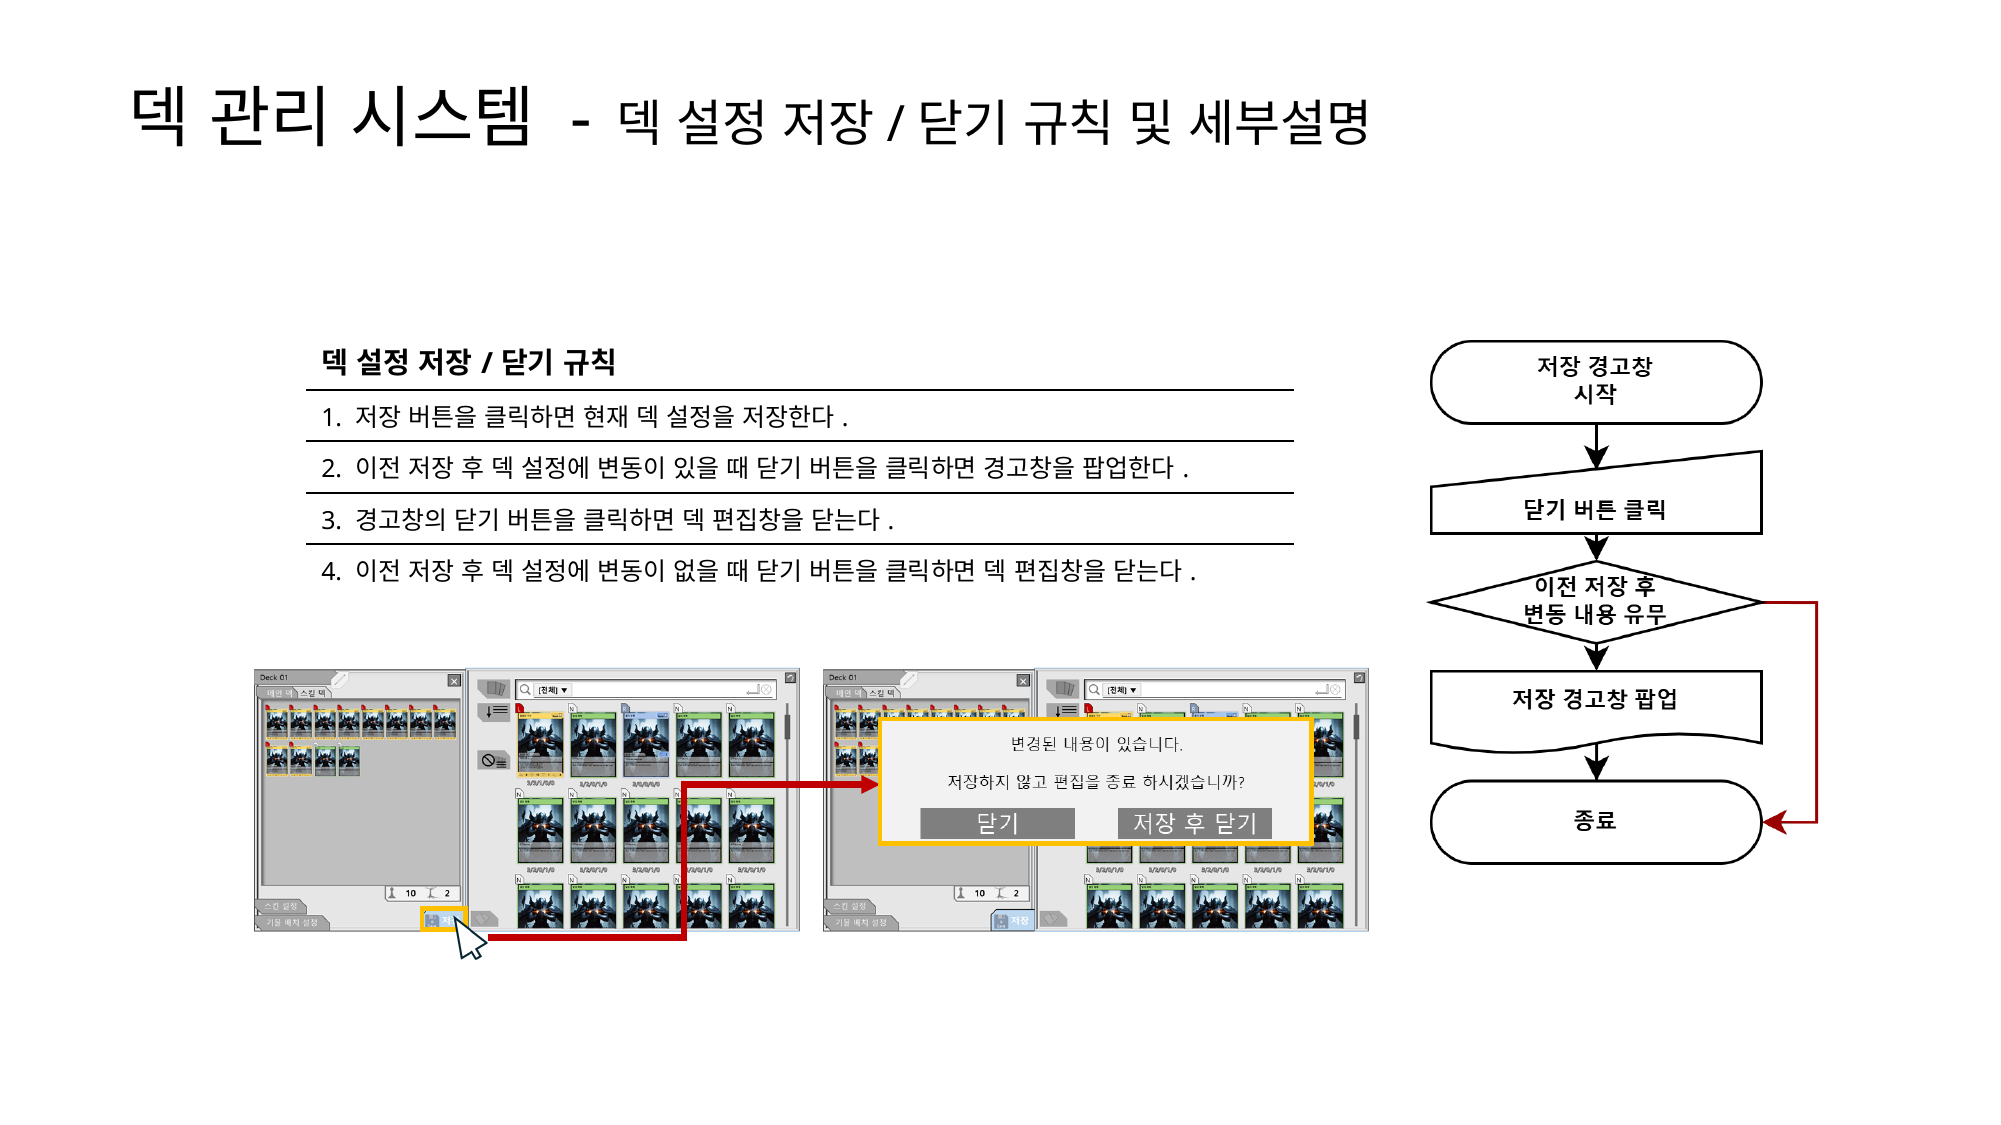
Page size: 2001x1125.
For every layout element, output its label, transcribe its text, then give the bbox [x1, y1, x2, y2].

text_box 덱 관리 시스템 - 덱 설정 저장/닫기 규칙 및 세부설명 [113, 63, 1886, 167]
picture [1402, 312, 1870, 892]
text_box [253, 667, 1369, 960]
table_cell 1. 저장 버튼을 클릭하면 현재 덱 설정을 저장한다. [306, 391, 1294, 440]
table_cell 4. 이전 저장 후 덱 설정에 변동이 없을 때 닫기 버튼을 클릭하면 덱 편집창을 닫는다. [306, 545, 1294, 595]
table_header 덱 설정 저장/닫기 규칙 [306, 332, 1294, 389]
table_cell 3. 경고창의 닫기 버튼을 클릭하면 덱 편집창을 닫는다. [306, 494, 1294, 543]
table_cell 2. 이전 저장 후 덱 설정에 변동이 있을 때 닫기 버튼을 클릭하면 경고창을 팝업한다. [306, 442, 1294, 492]
